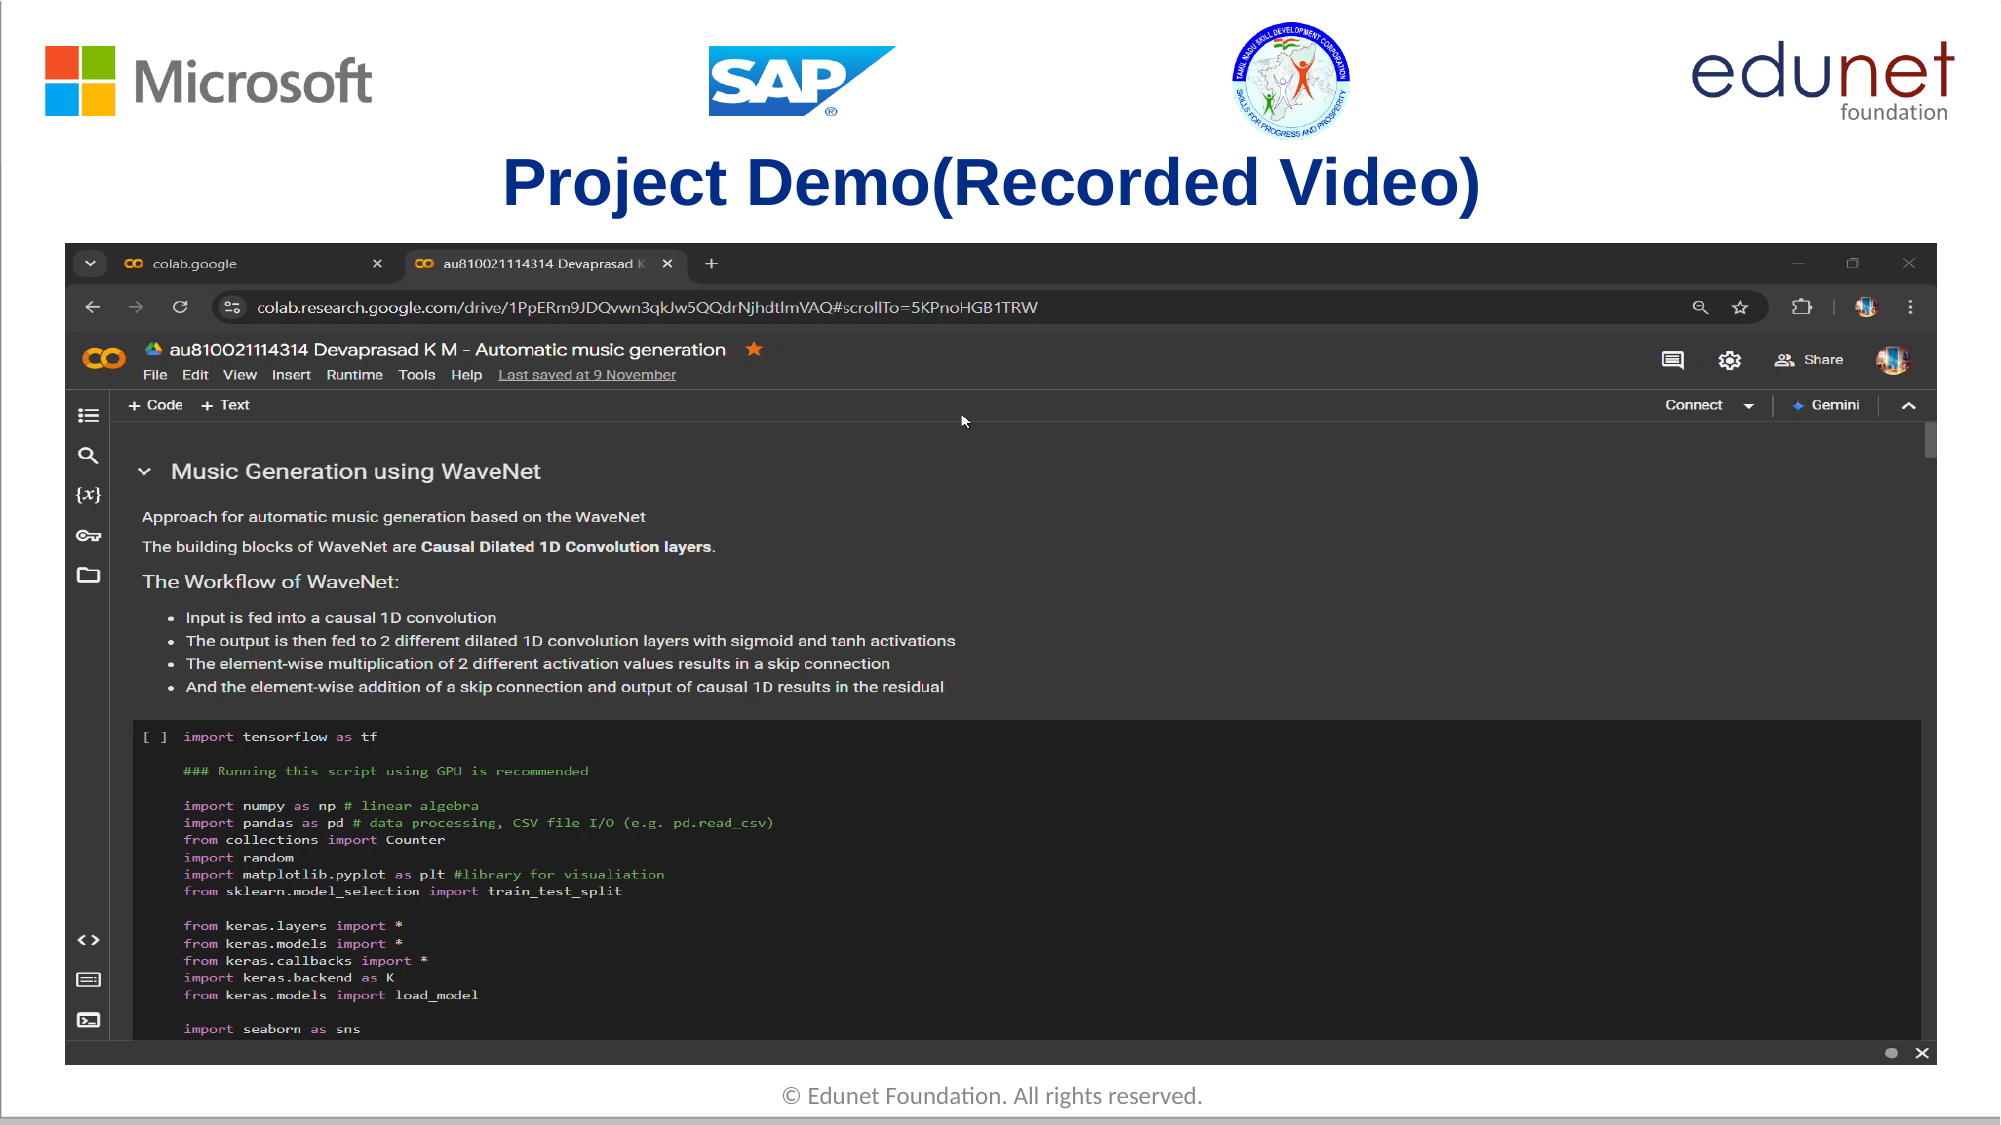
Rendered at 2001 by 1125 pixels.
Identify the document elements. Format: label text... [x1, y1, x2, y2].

picture [1232, 22, 1350, 92]
picture [0, 0, 2001, 1125]
picture [1686, 37, 1957, 125]
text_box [64, 242, 1938, 1066]
picture [45, 46, 372, 116]
title Project Demo(Recorded Video) [242, 92, 1743, 228]
picture [709, 48, 896, 92]
footer © Edunet Foundation. All rights reserved. [655, 1077, 1331, 1125]
